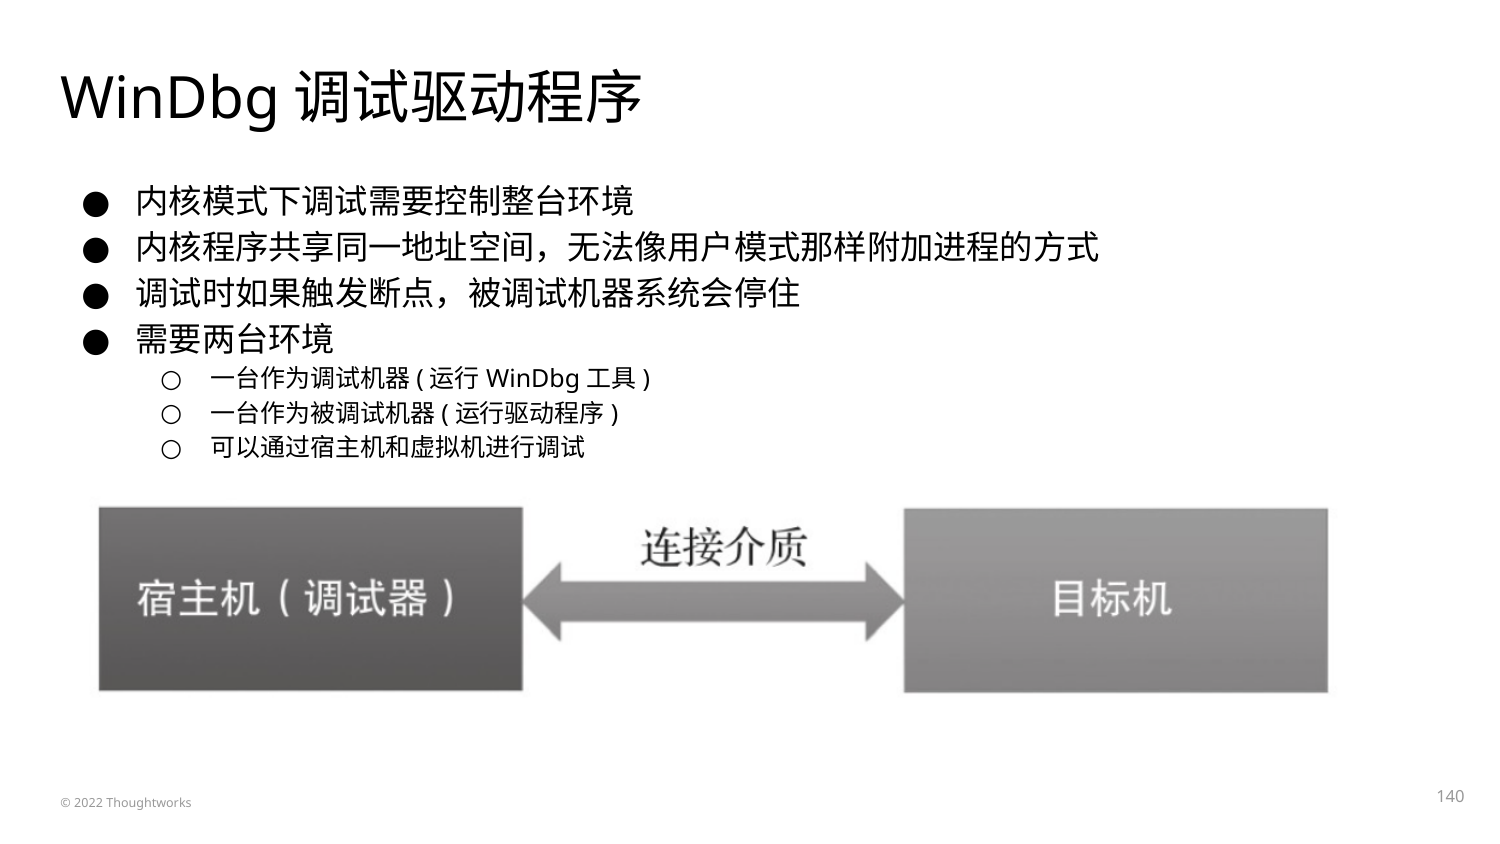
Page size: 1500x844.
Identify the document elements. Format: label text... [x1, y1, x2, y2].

picture [74, 485, 1359, 720]
title WinDbg调试驱动程序 [60, 60, 1440, 154]
list 内核模式下调试需要控制整台环境 内核程序共享同一地址空间，无法像用户模式那样附加进程的方式 调试时如果触发断点，被调试机器系统会停住 需要两台环境 一台作为调试机器(运行WinDbg工具) 一台作为被调试机器(运行驱动程序) 可以通过宿主机和虚拟机进行调试 [60, 174, 1440, 736]
slide_number ‹#› [1389, 764, 1480, 830]
